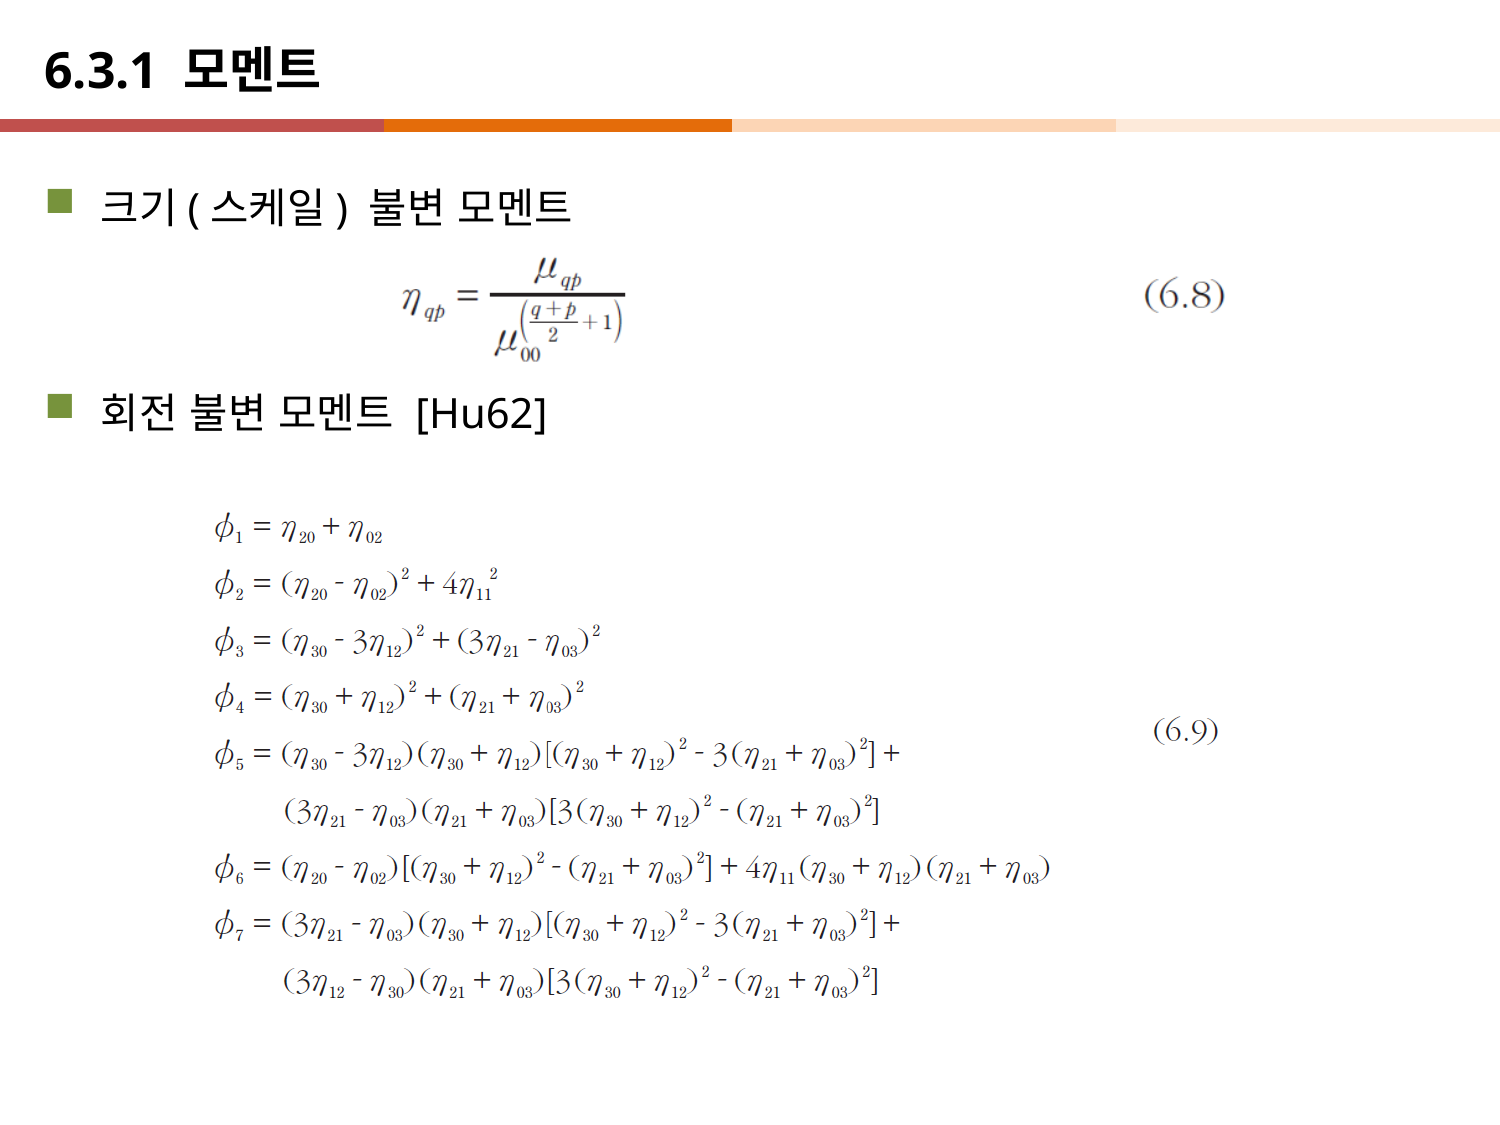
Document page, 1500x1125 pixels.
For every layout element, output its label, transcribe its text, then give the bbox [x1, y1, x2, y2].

list 크기(스케일) 불변 모멘트 회전 불변 모멘트 [Hu62] [29, 148, 1471, 1083]
title 6.3.1 모멘트 [29, 23, 1270, 114]
picture [392, 243, 1232, 373]
picture [206, 503, 1232, 1012]
